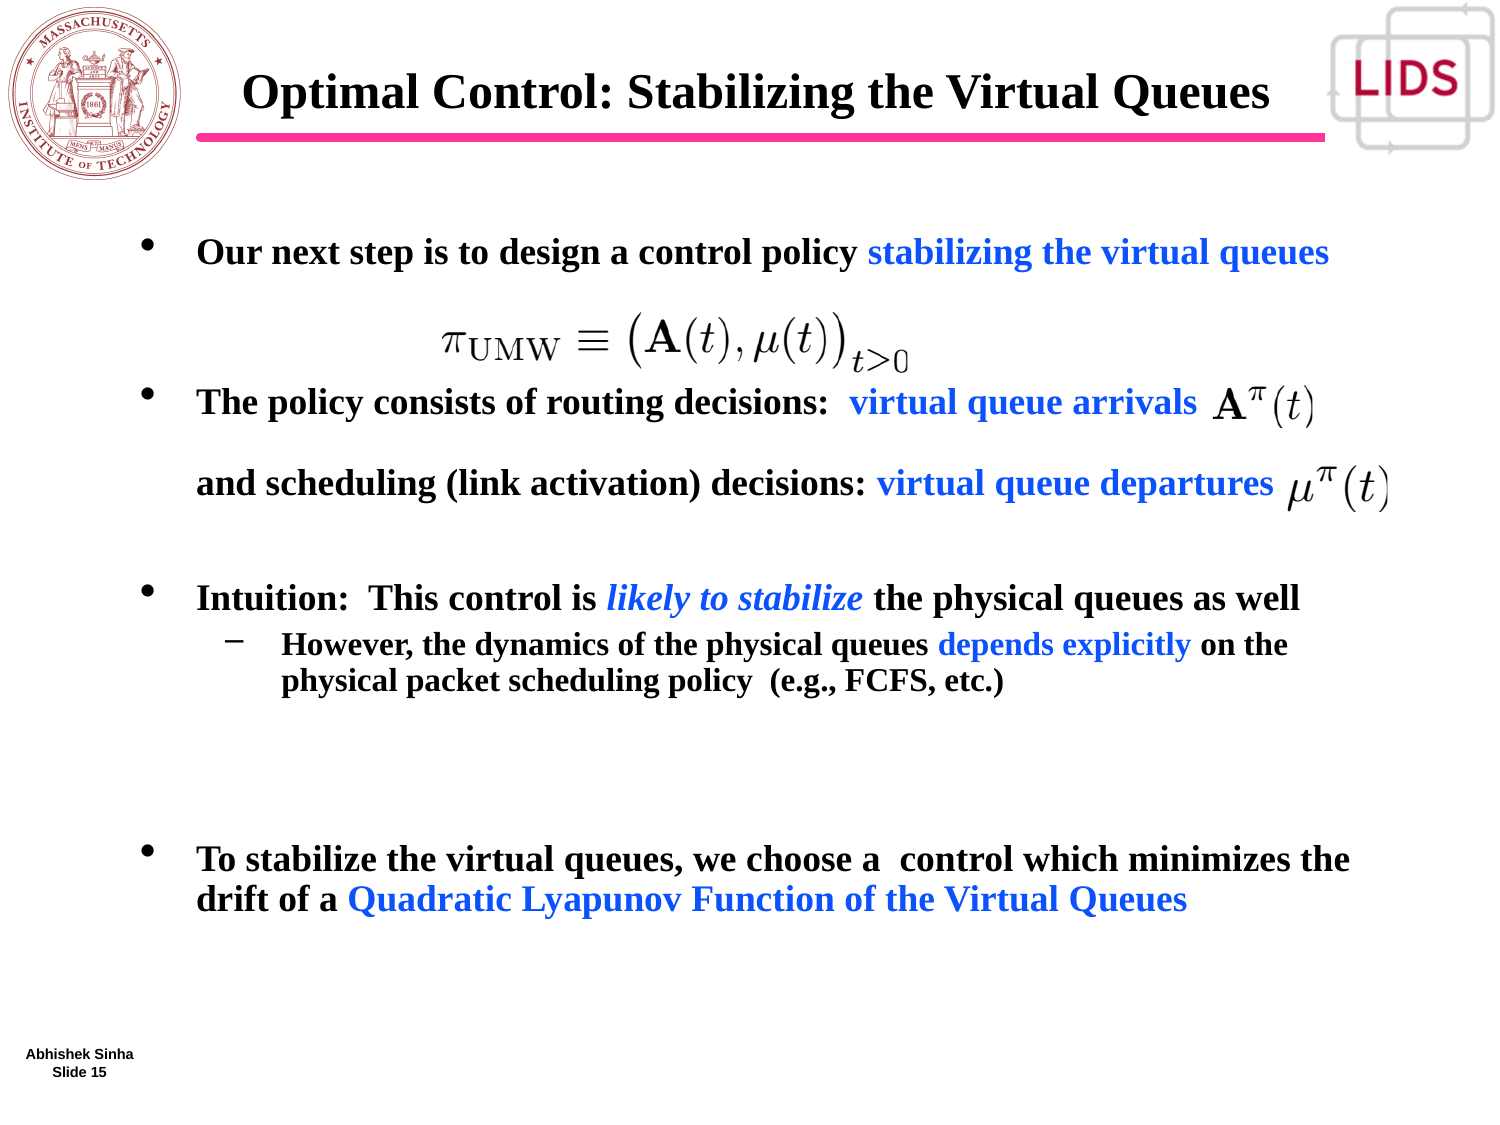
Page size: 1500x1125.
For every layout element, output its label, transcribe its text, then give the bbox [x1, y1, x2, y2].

picture [441, 312, 908, 375]
picture [1325, 0, 1500, 158]
list Our next step is to design a control policy stabilizing the virtual queues The policy consists of routing decisions: virtual queue arrivals and scheduling (link activation) decisions: virtual queue departures Intuition: This control is likely to stabilize the physical queues as well However, the dynamics of the physical queues depends explicitly on the physical packet scheduling policy (e.g., FCFS, etc.) To stabilize the virtual queues, we choose a control which minimizes the drift of a Quadratic Lyapunov Function of the Virtual Queues [125, 224, 1400, 1013]
picture [0, 0, 188, 186]
picture [1287, 464, 1388, 512]
picture [1212, 384, 1313, 428]
title Optimal Control: Stabilizing the Virtual Queues [174, 24, 1338, 150]
